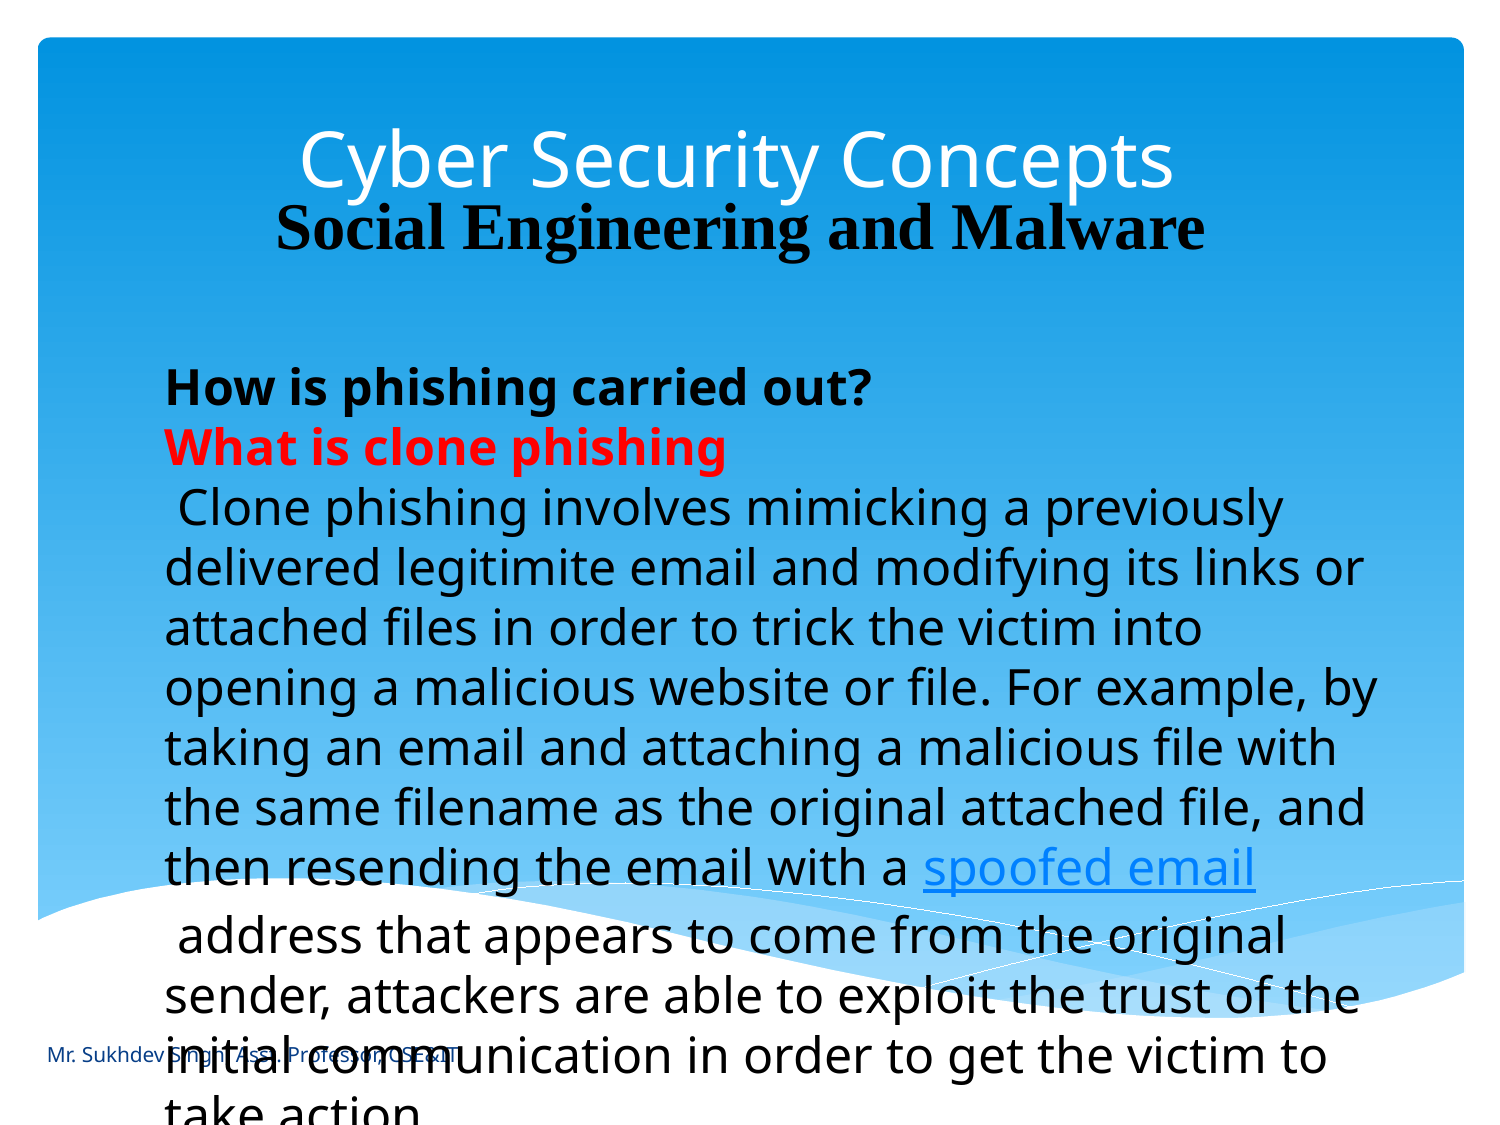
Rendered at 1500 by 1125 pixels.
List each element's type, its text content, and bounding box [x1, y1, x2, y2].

footer Mr. Sukhdev Singh, Asst. Professor, CSE&IT [31, 1025, 653, 1086]
text_box How is phishing carried out? What is clone phishing Clone phishing involves mimicking a previously delivered legitimite email and modifying its links or attached files in order to trick the victim into opening a malicious website or file. For example, by taking an email and attaching a malicious file with the same filename as the original attached file, and then resending the email with a spoofed email address that appears to come from the original sender, attackers are able to exploit the trust of the initial communication in order to get the victim to take action. [149, 348, 1425, 1125]
subtitle Social Engineering and Malware [225, 174, 1275, 275]
title Cyber Security Concepts [99, 99, 1375, 288]
